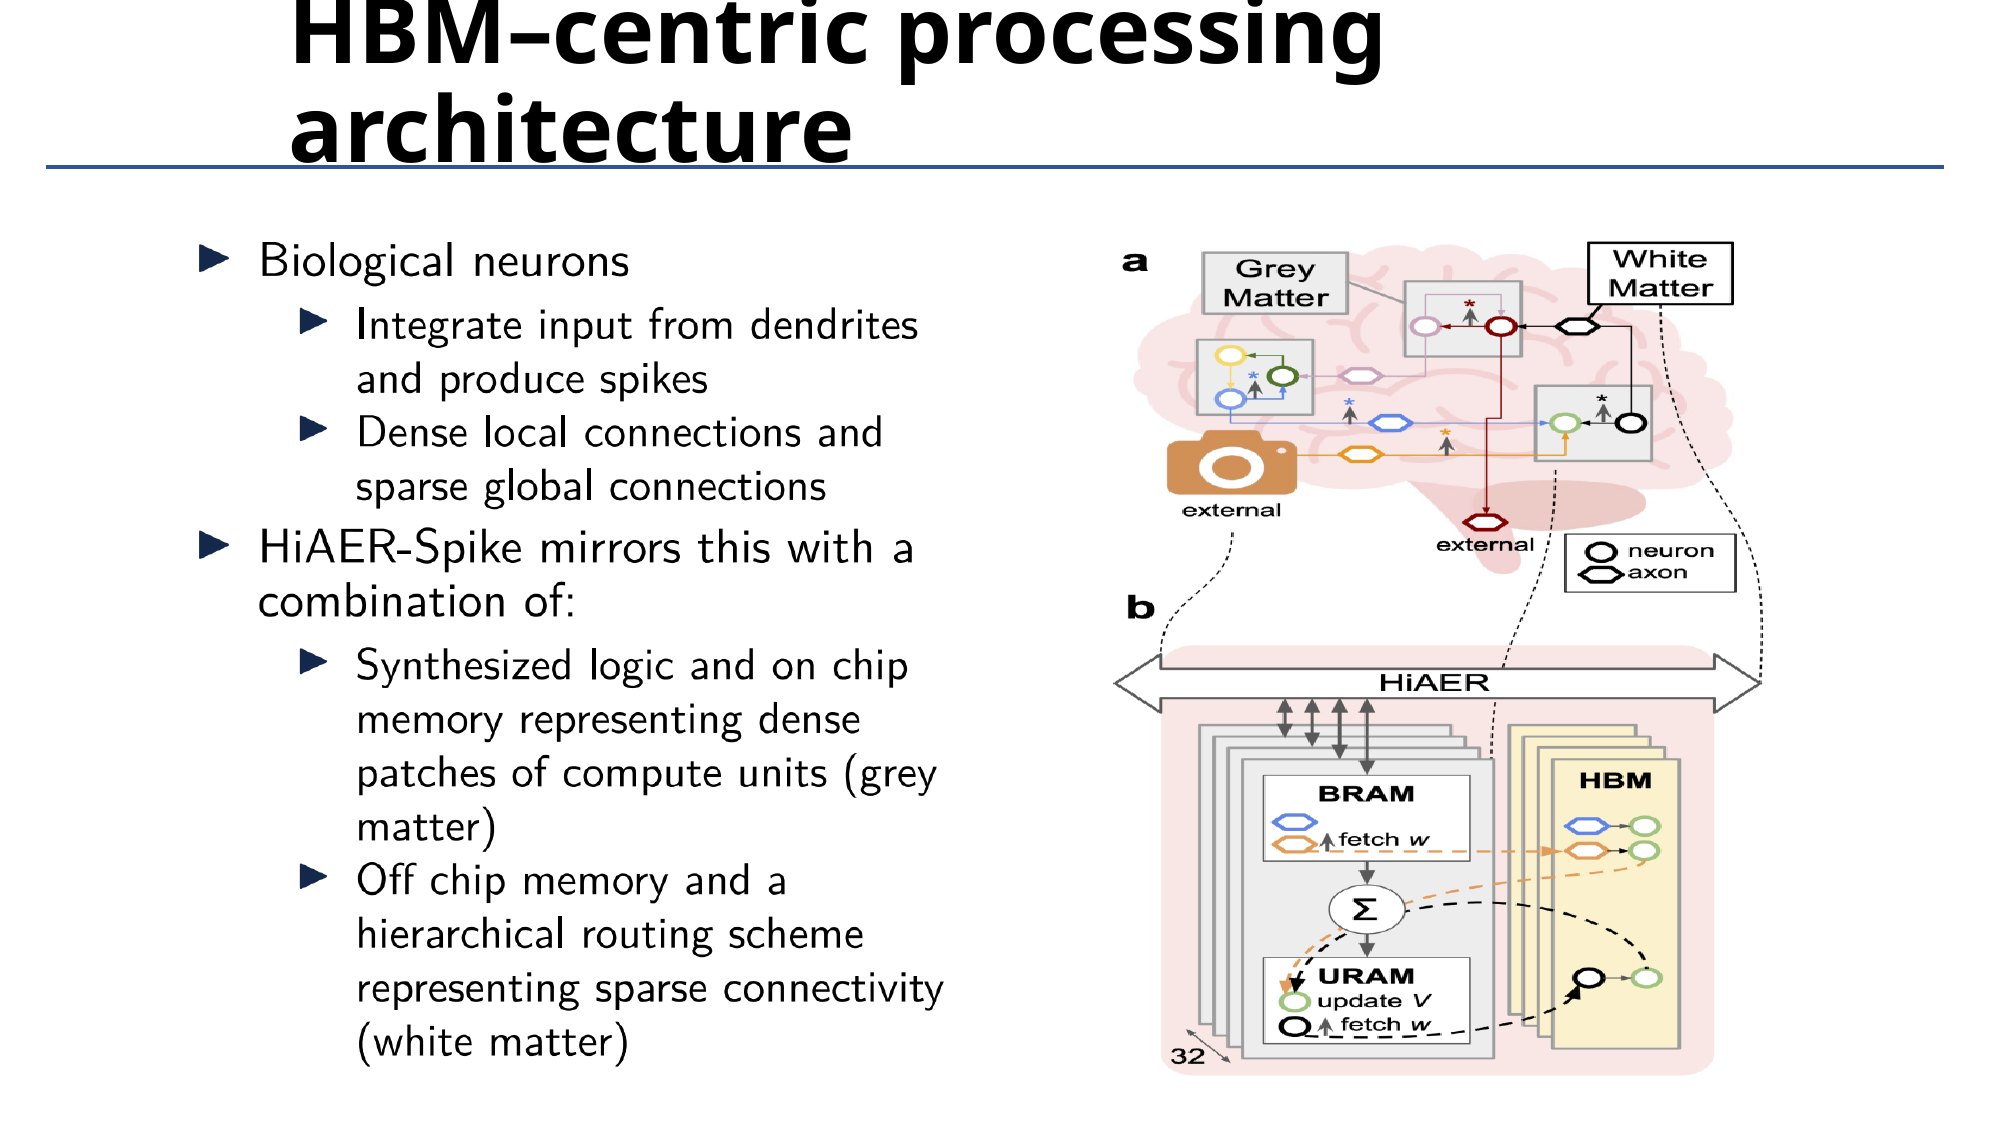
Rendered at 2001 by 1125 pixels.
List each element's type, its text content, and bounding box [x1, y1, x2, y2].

picture [149, 197, 964, 1080]
slide_number 6 [1412, 1042, 1863, 1103]
title HBM–centric processing architecture [273, 0, 1739, 165]
picture [1025, 186, 1850, 1091]
